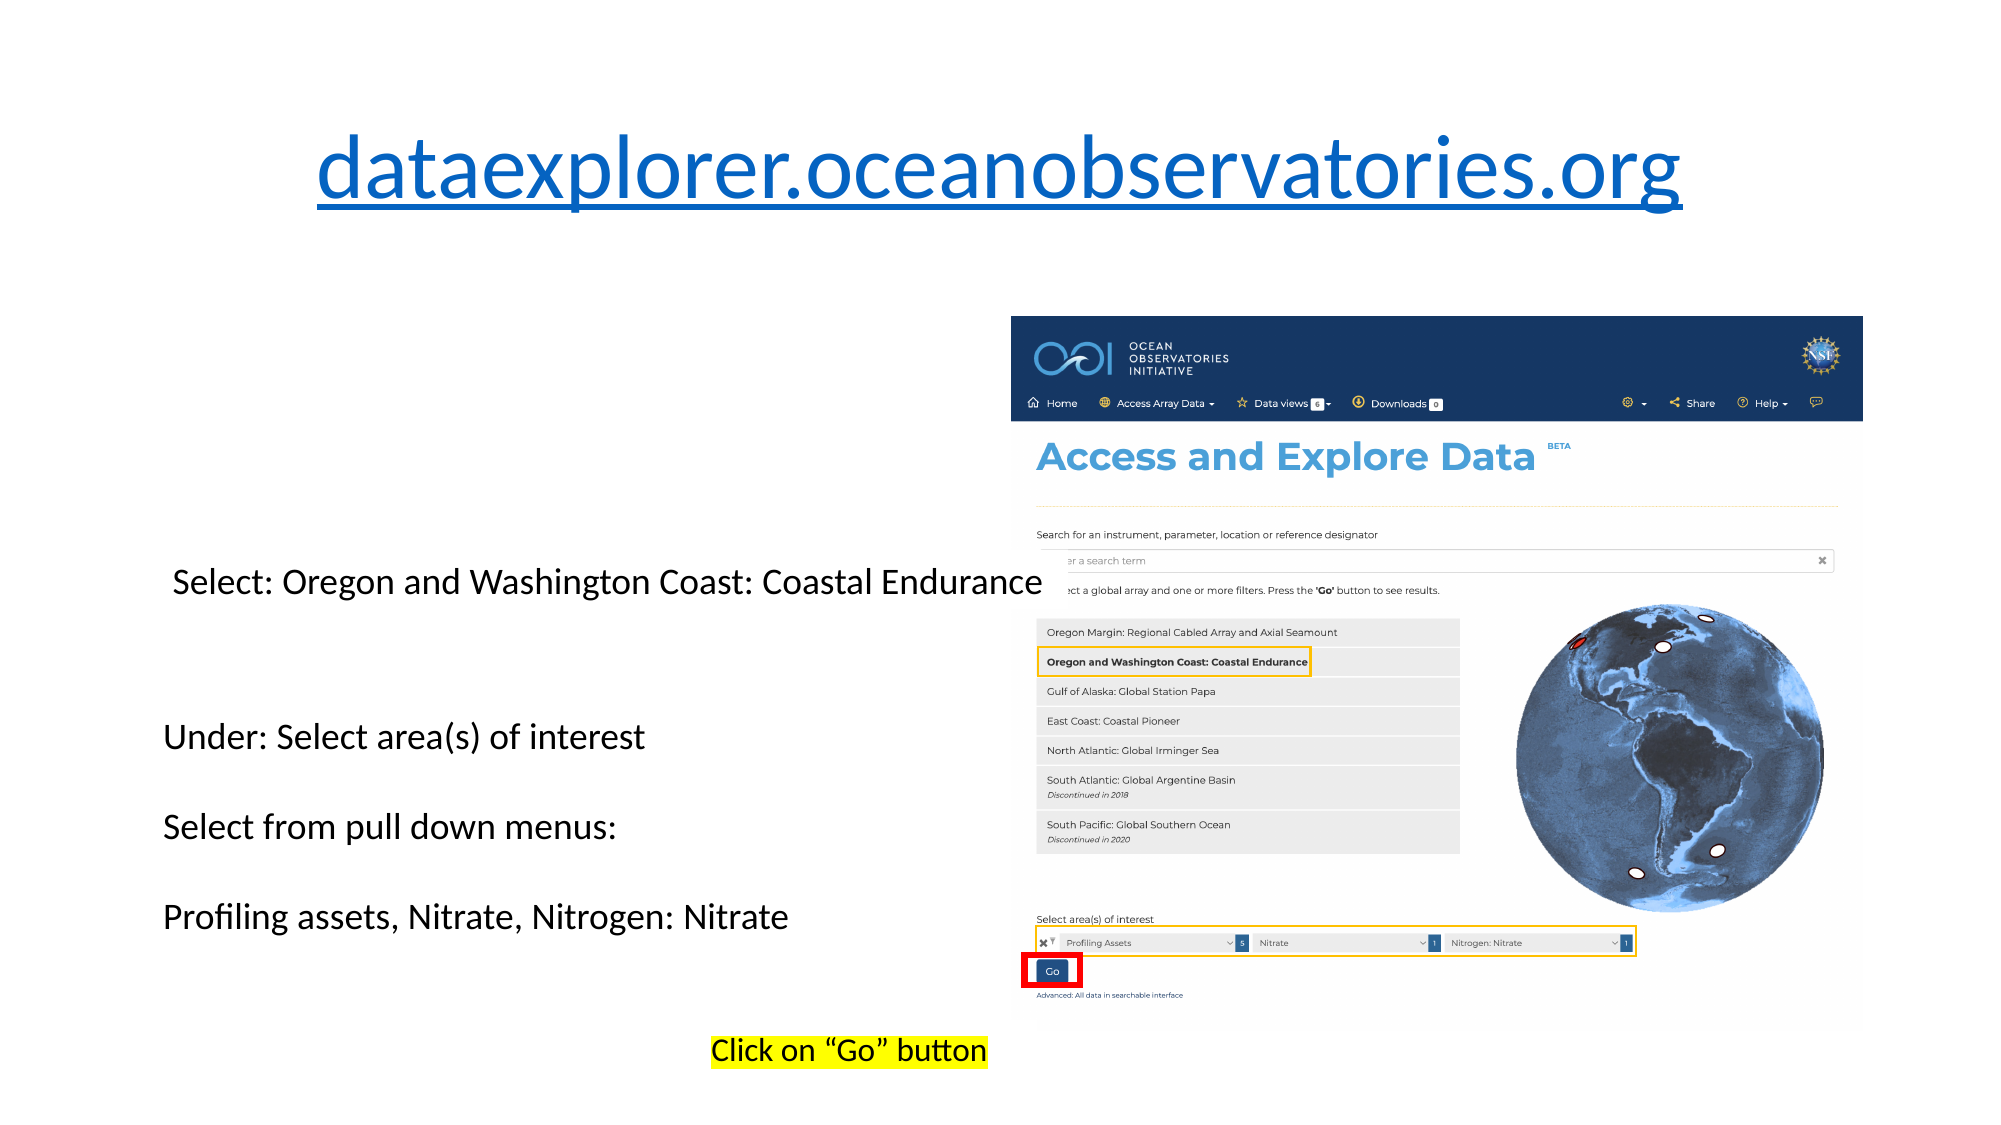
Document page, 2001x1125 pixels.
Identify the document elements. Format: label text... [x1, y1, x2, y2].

text_box Select: Oregon and Washington Coast: Coastal Endurance [148, 549, 1006, 610]
text_box Under: Select area(s) of interest Select from pull down menus: Profiling assets, Nitrate, Nitrogen: Nitrate [148, 704, 950, 945]
title dataexplorer.oceanobservatories.org [137, 59, 1863, 278]
picture [1011, 316, 1863, 1031]
text_box Click on “Go” button [661, 1020, 1038, 1075]
